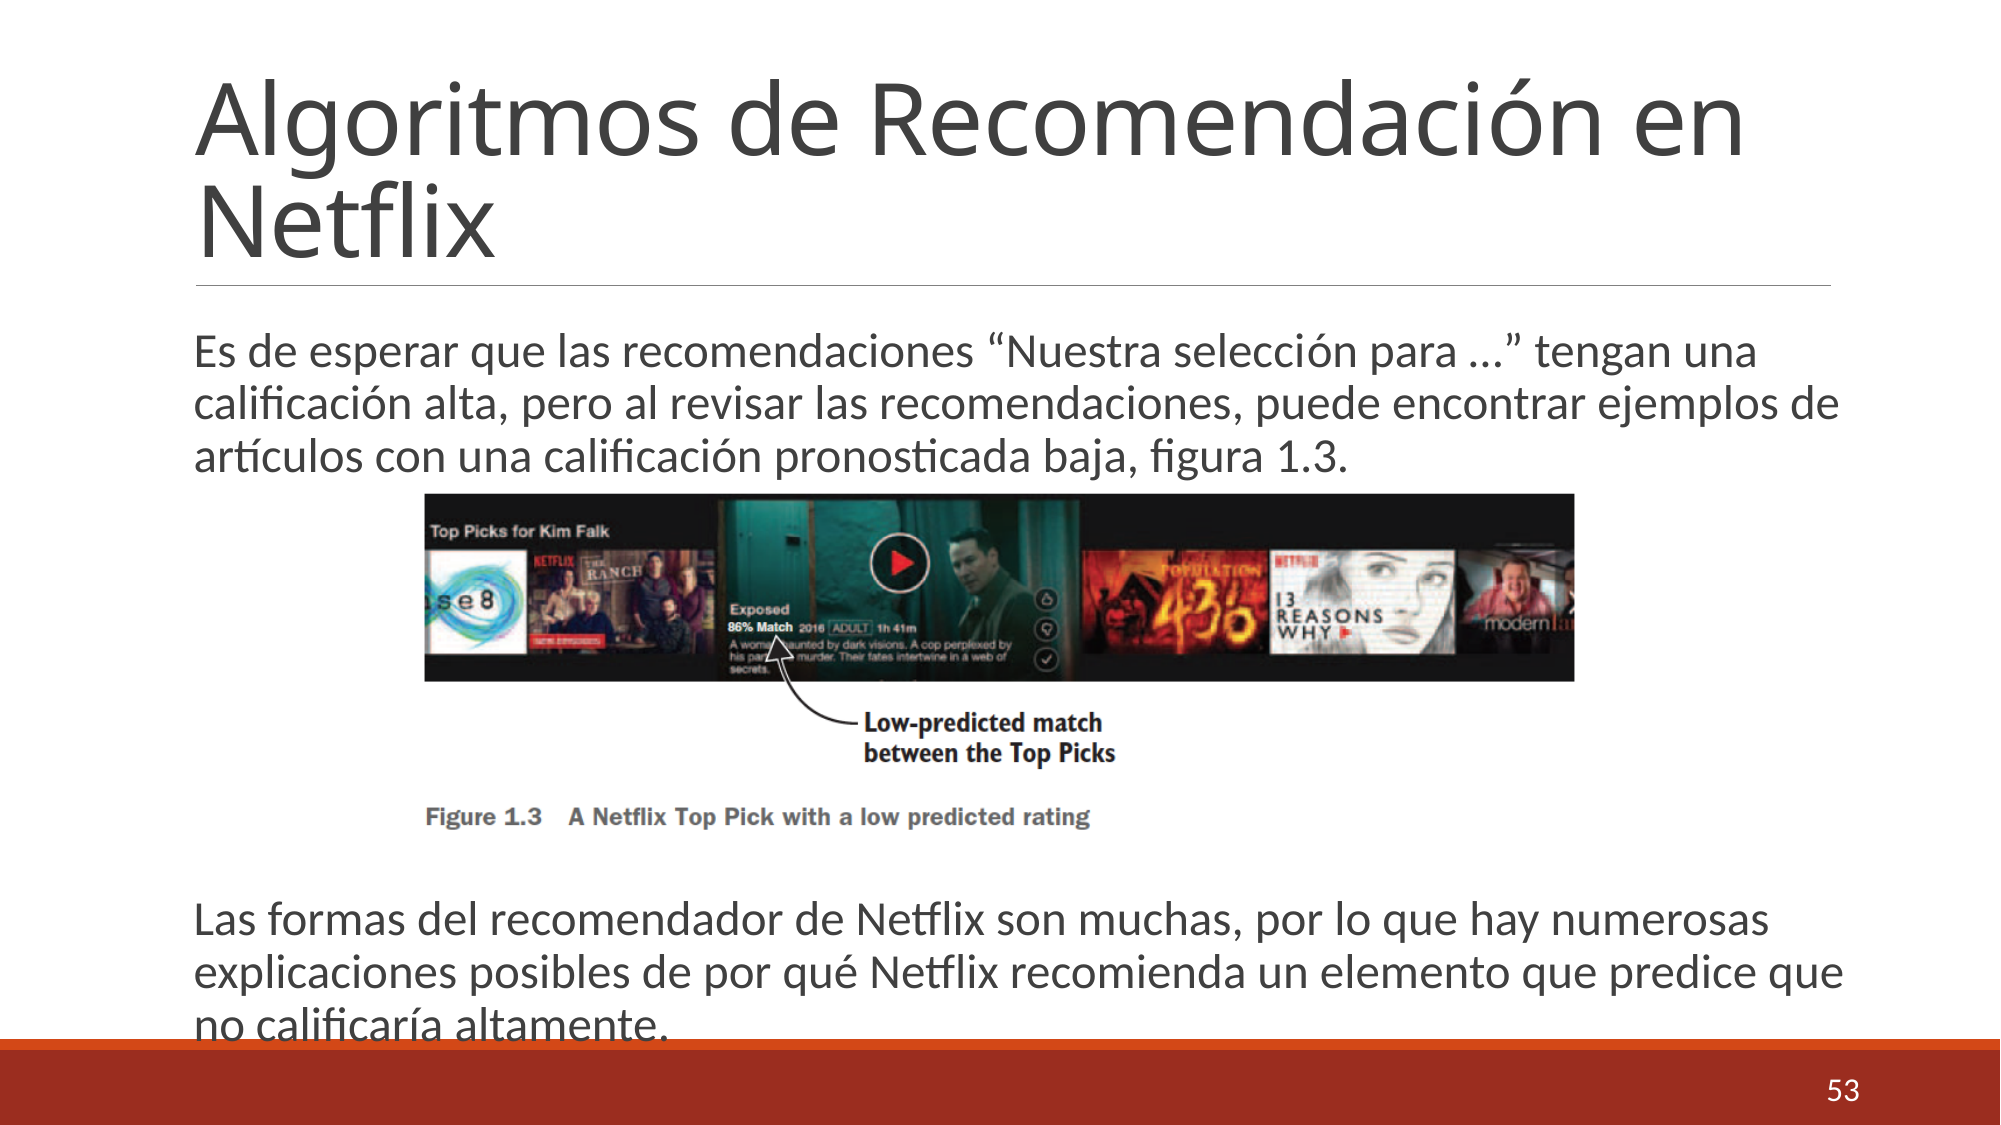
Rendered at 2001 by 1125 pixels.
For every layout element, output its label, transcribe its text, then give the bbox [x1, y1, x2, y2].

list Es de esperar que las recomendaciones “Nuestra selección para …” tengan una calificación alta, pero al revisar las recomendaciones, puede encontrar ejemplos de artículos con una calificación pronosticada baja, figura 1.3. Las formas del recomendador de Netflix son muchas, por lo que hay numerosas explicaciones posibles de por qué Netflix recomienda un elemento que predice que no calificaría altamente. [180, 317, 1875, 1061]
slide_number 53 [126, 1061, 1875, 1115]
title Algoritmos de Recomendación en Netflix [180, 47, 1830, 285]
picture [412, 487, 1586, 839]
